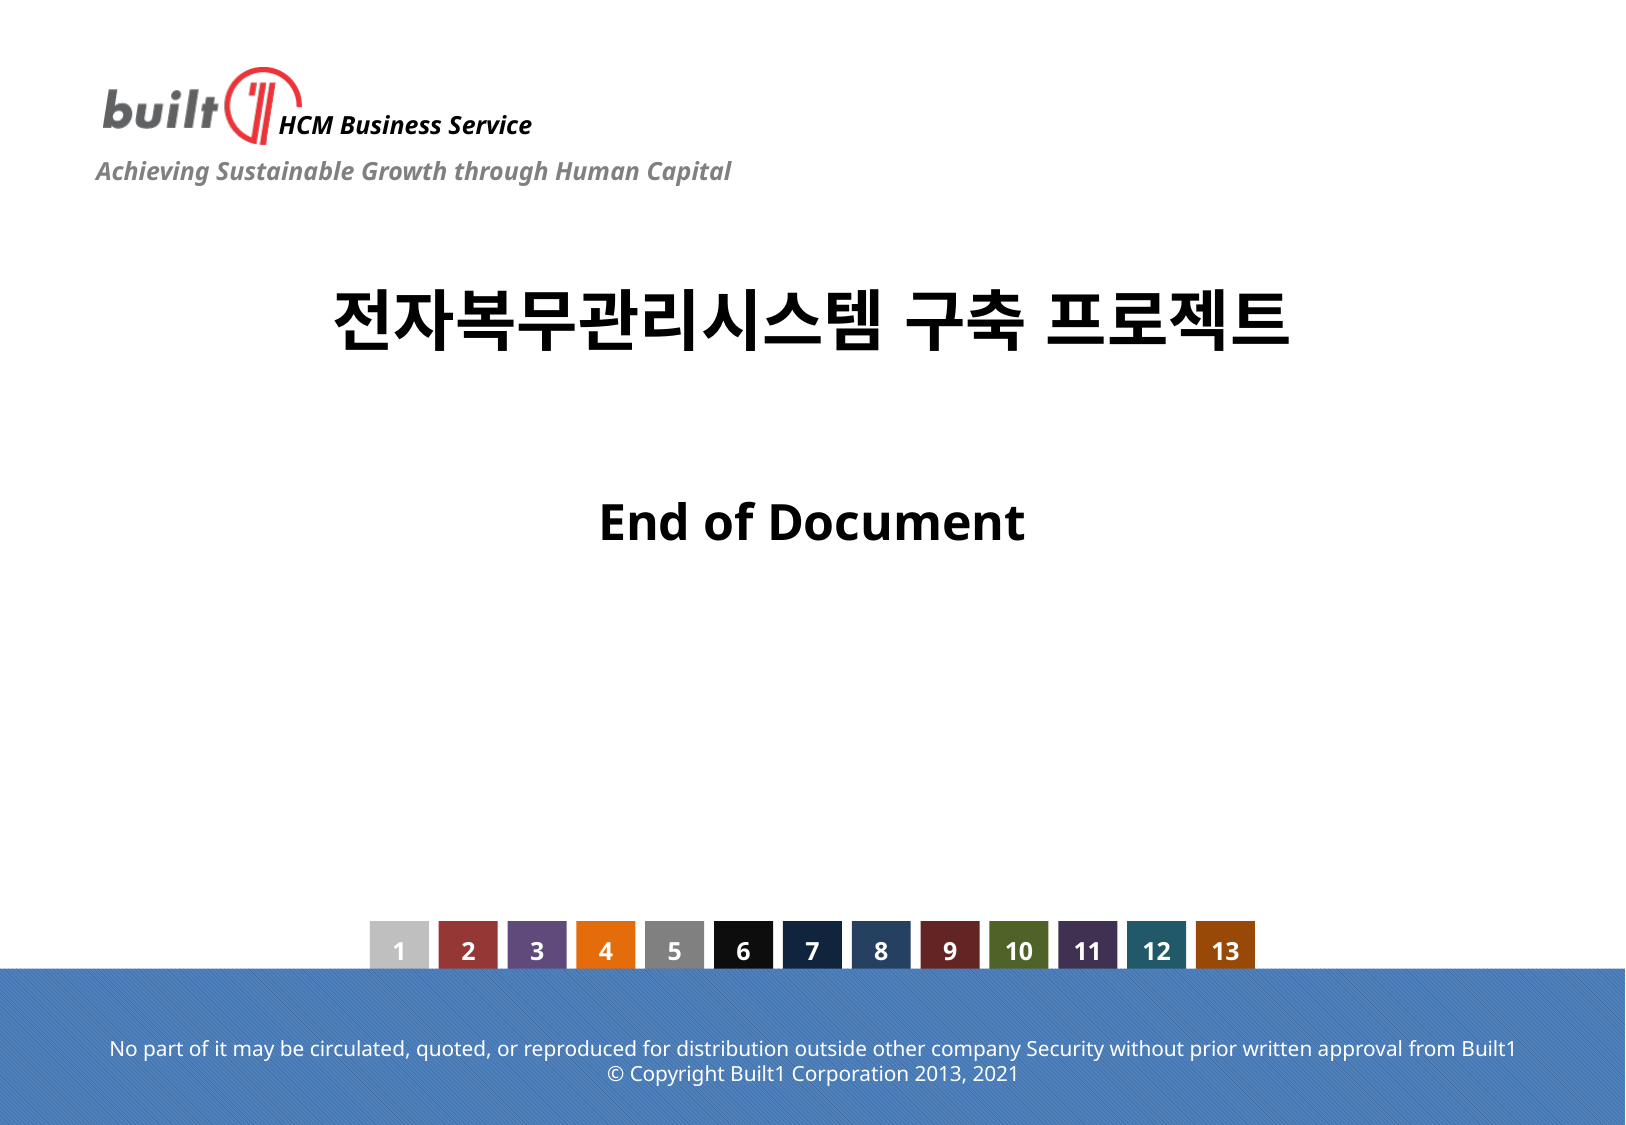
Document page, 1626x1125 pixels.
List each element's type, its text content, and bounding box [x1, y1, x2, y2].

list 전자복무관리시스템 구축 프로젝트 [57, 271, 1568, 422]
picture [103, 67, 311, 148]
